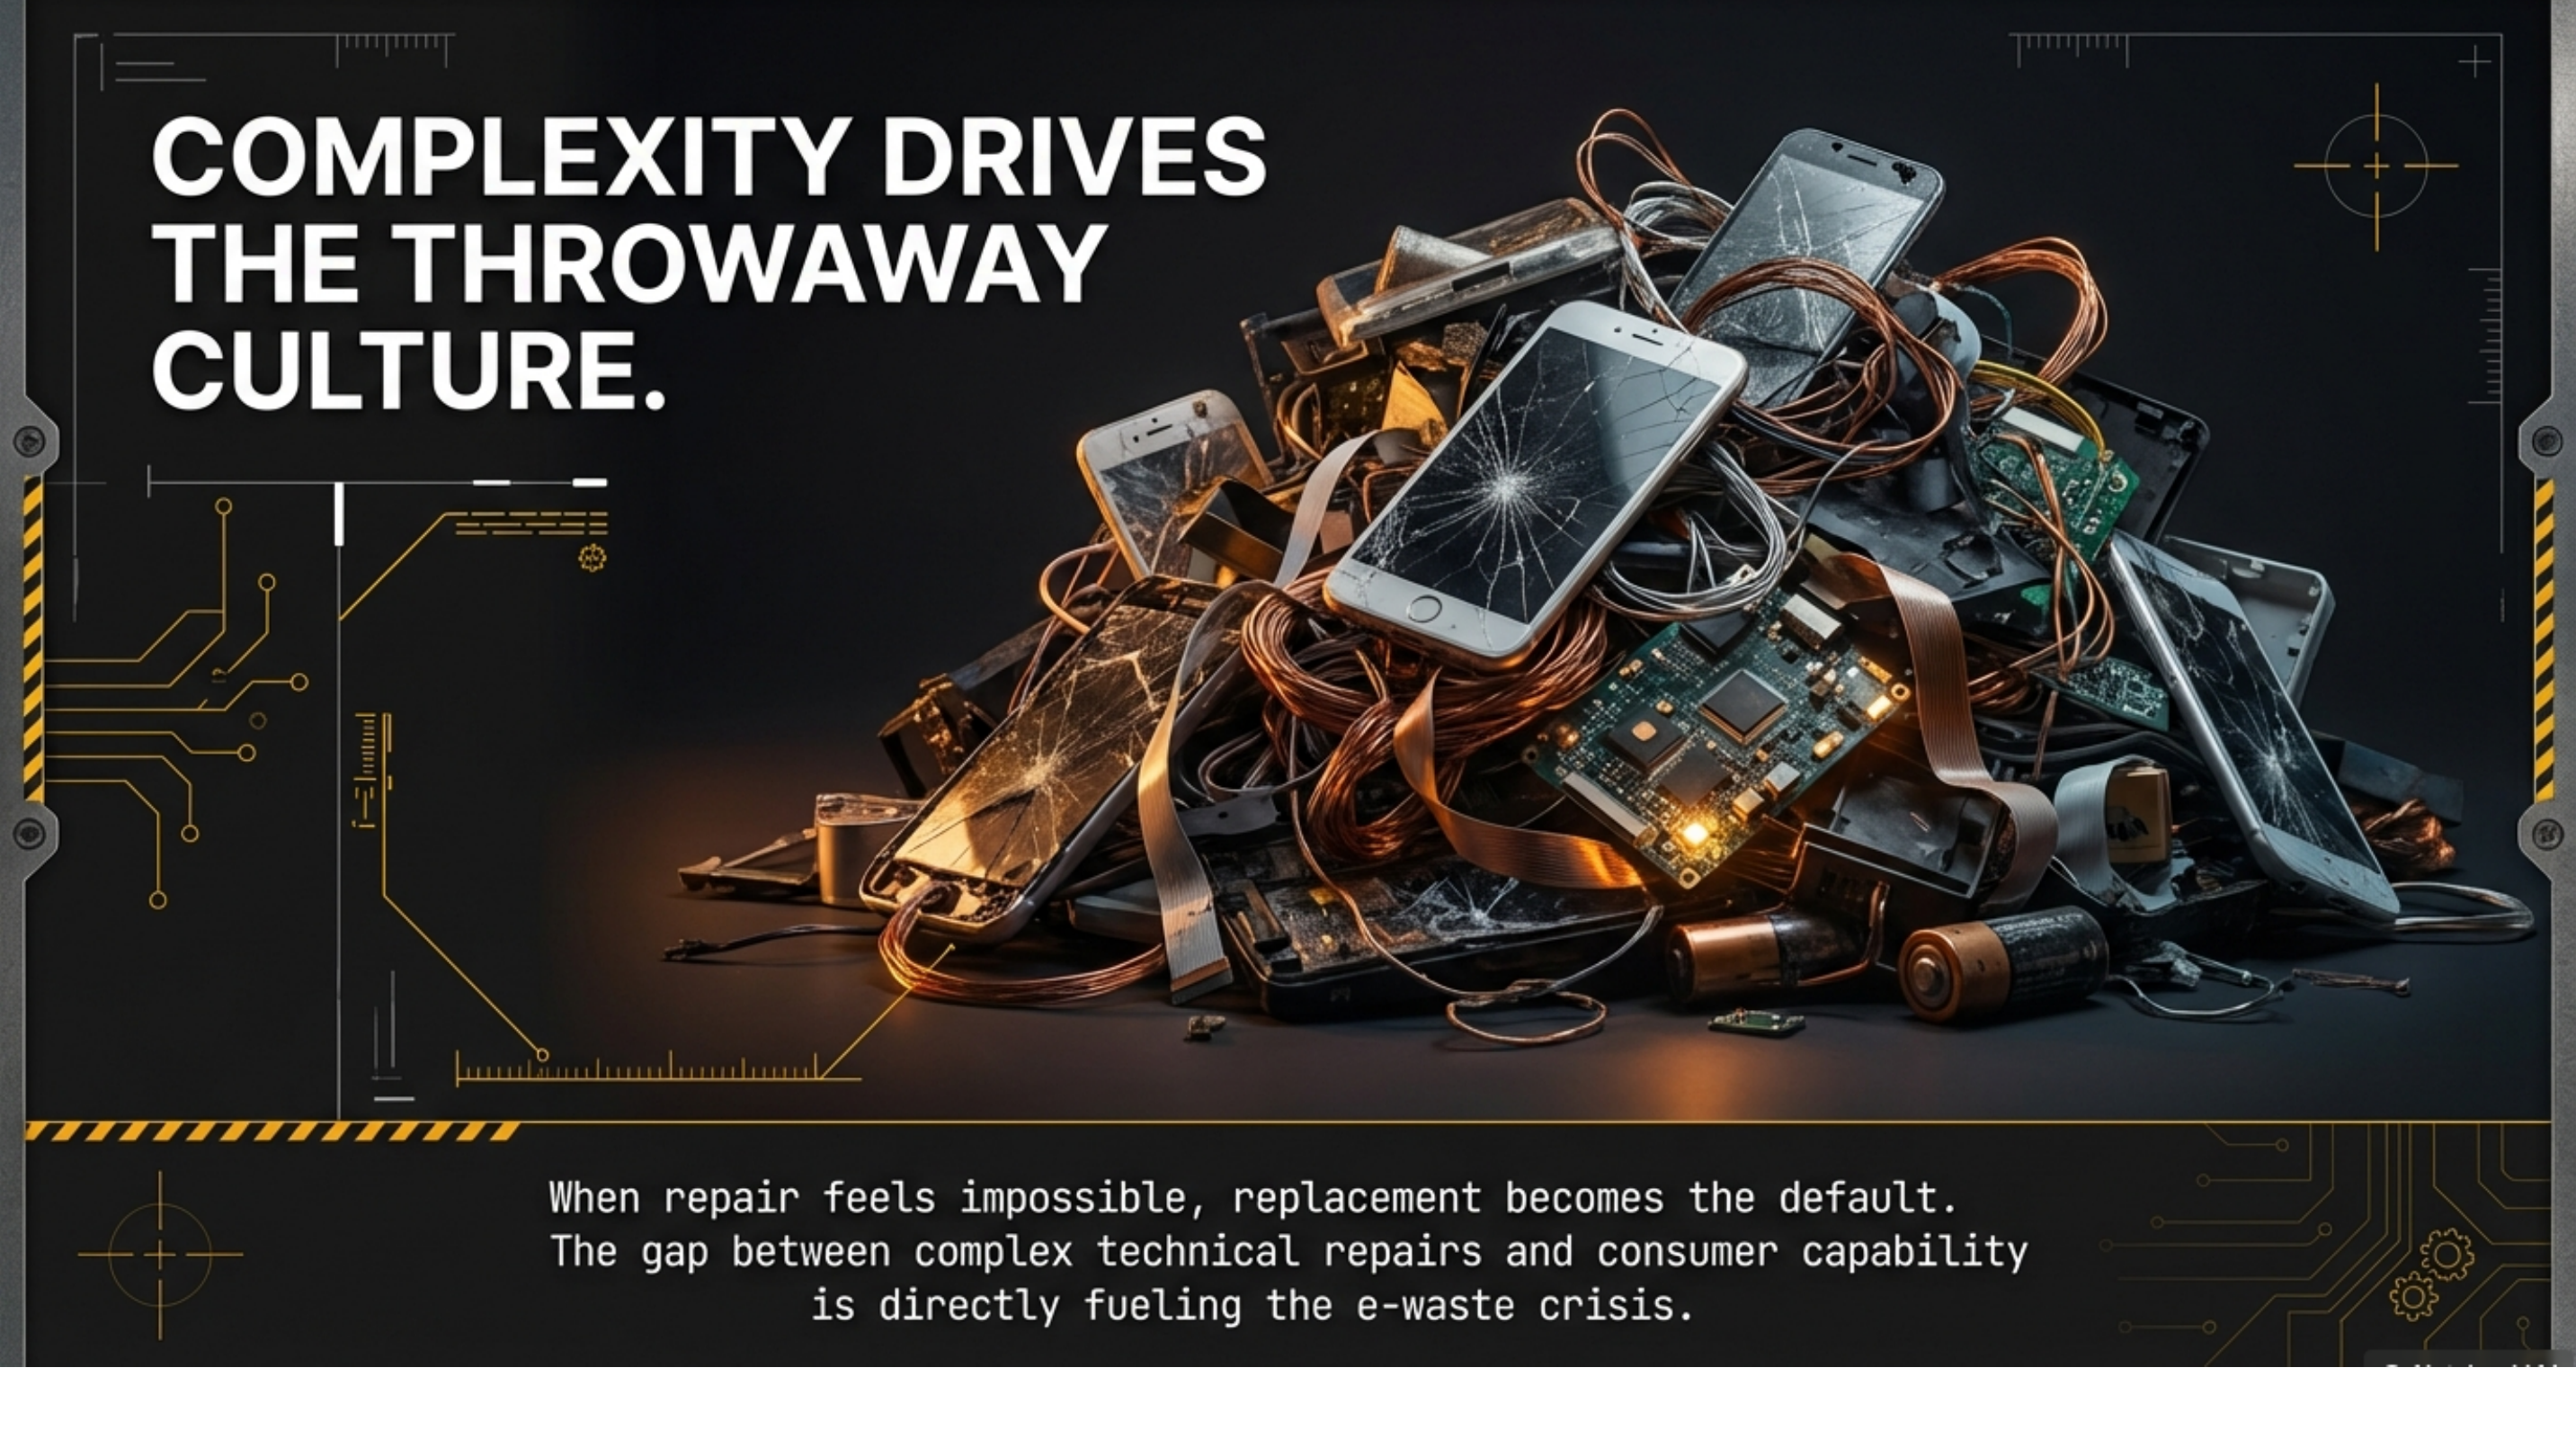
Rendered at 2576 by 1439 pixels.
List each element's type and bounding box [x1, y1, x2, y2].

text_box [0, 0, 2576, 1367]
